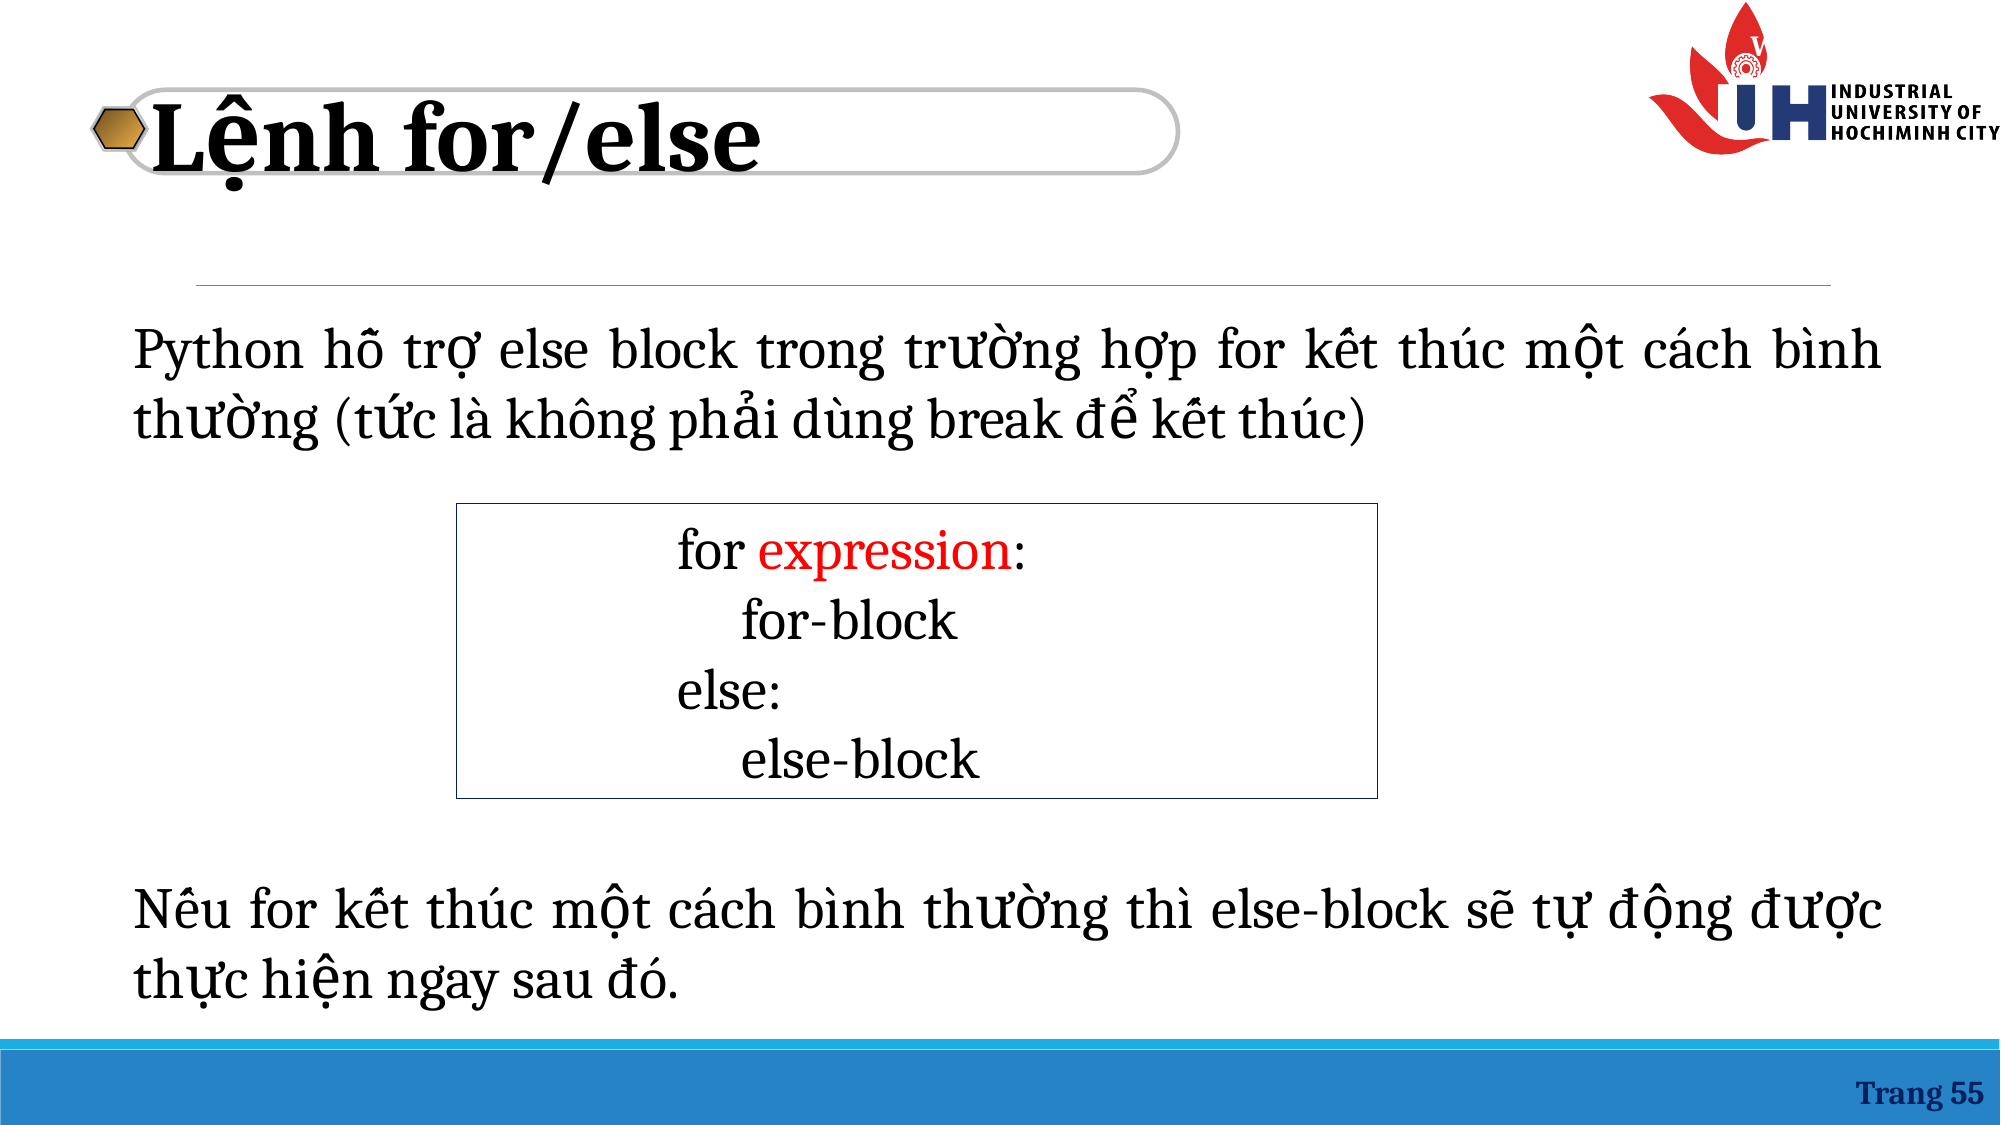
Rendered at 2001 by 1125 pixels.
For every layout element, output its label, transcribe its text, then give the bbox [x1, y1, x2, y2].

text_box for expression: for-block else: else-block [456, 503, 1378, 799]
picture [1648, 1, 2000, 155]
text_box Python hỗ trợ else block trong trường hợp for kết thúc một cách bình thường (tức là không phải dùng break để kết thúc) Nếu for kết thúc một cách bình thường thì else-block sẽ tự động được thực hiện ngay sau đó. [119, 302, 1898, 1125]
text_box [90, 89, 1179, 174]
slide_number Trang 55 [1898, 1060, 2000, 1121]
